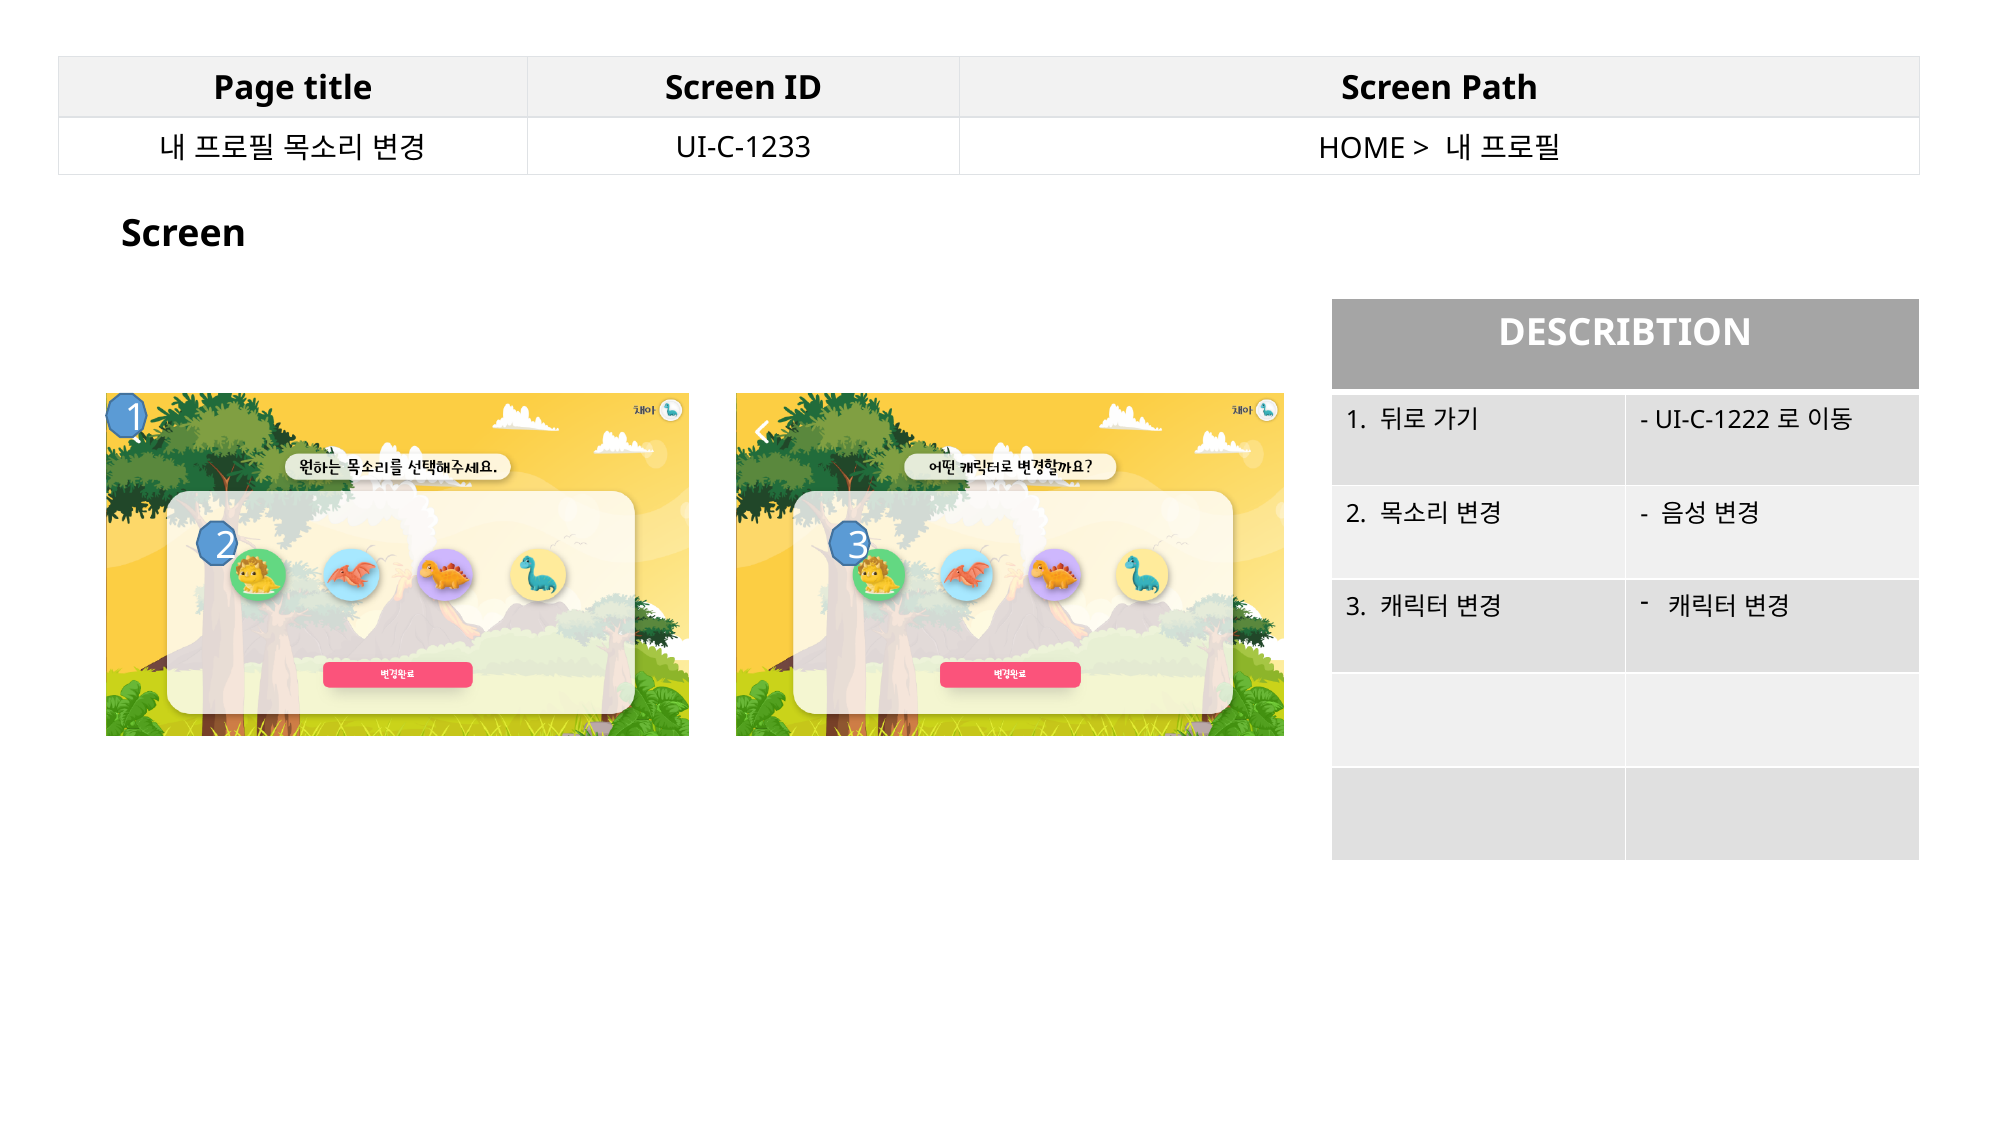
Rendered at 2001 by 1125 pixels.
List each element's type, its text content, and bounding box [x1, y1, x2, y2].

table_cell [1332, 674, 1625, 766]
table_cell HOME > 내 프로필 [960, 118, 1919, 174]
table_cell - UI-C-1222로 이동 [1626, 395, 1919, 485]
picture [736, 393, 1284, 736]
table_cell - 음성 변경 [1626, 486, 1919, 578]
table_cell 캐릭터 변경 [1626, 580, 1919, 672]
text_box Screen [106, 201, 679, 261]
table_header Screen ID [528, 57, 959, 116]
table_cell [1332, 768, 1625, 860]
table_cell [1626, 674, 1919, 766]
table_cell [1626, 768, 1919, 860]
table_cell 2. 목소리 변경 [1332, 486, 1625, 578]
table_header Page title [59, 57, 527, 116]
table_cell 3. 캐릭터 변경 [1332, 580, 1625, 672]
table_header DESCRIBTION [1332, 299, 1919, 389]
table_header Screen Path [960, 57, 1919, 116]
table_cell UI-C-1233 [528, 118, 959, 174]
table_cell 내 프로필 목소리 변경 [59, 118, 527, 174]
picture [106, 393, 689, 736]
table_cell 1. 뒤로 가기 [1332, 395, 1625, 485]
